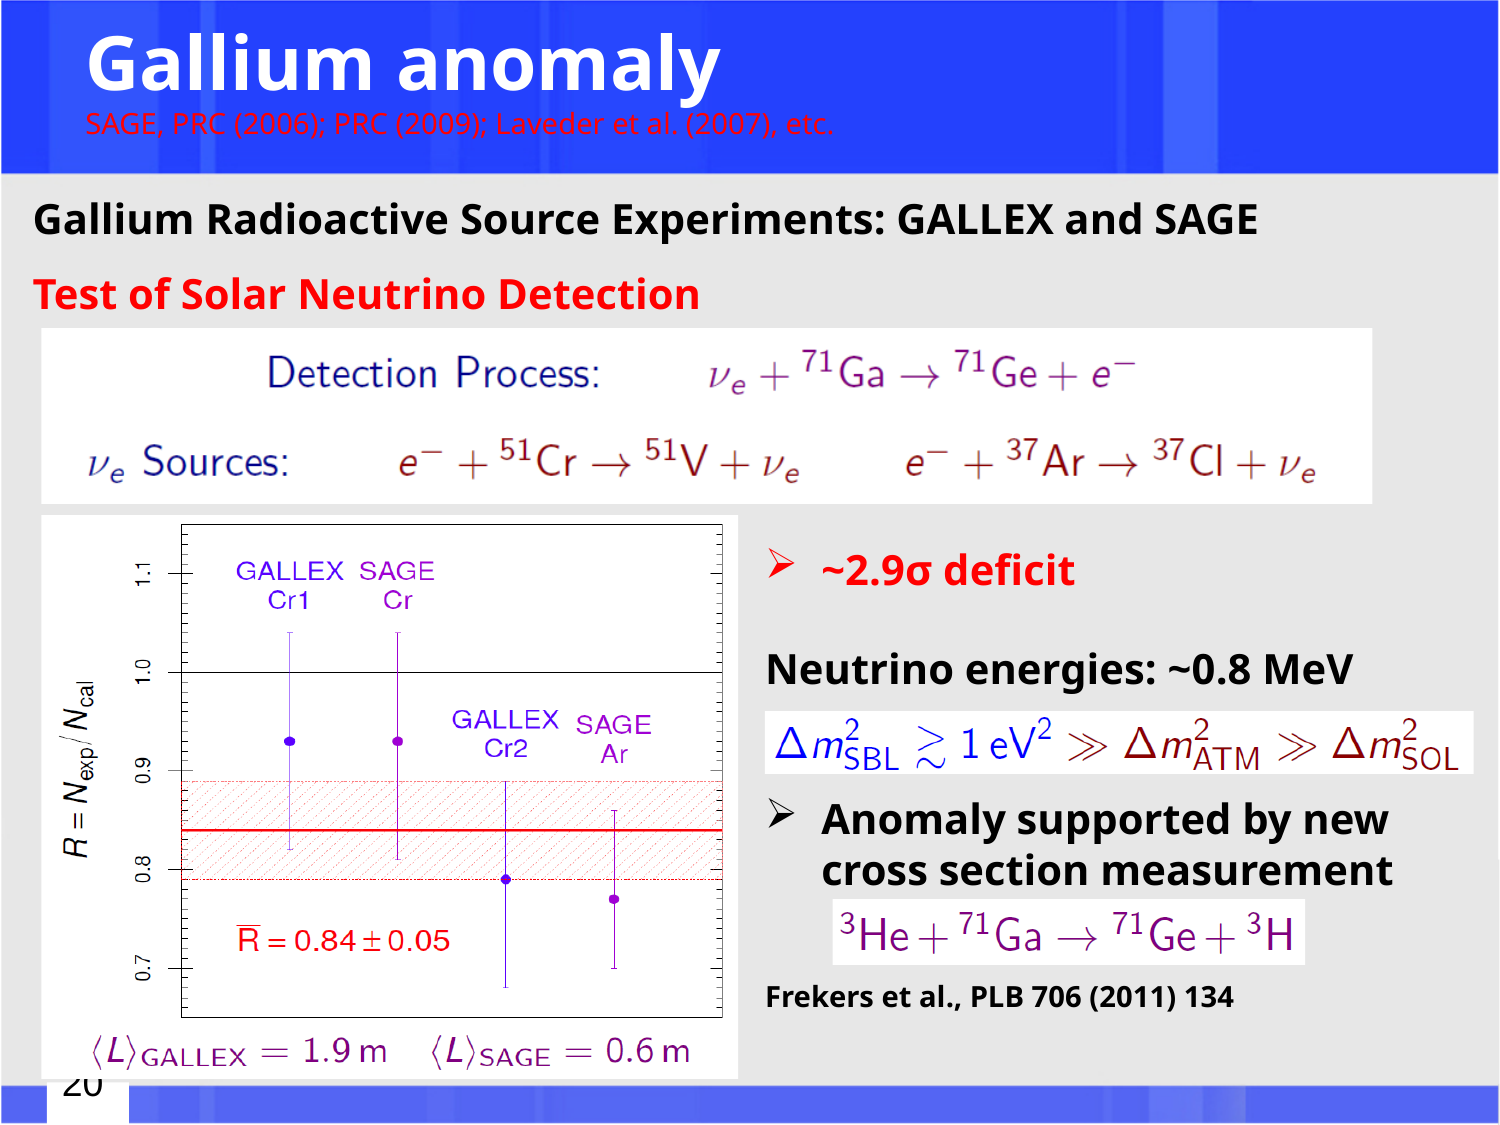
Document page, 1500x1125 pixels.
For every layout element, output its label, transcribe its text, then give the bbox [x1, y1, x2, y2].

title Gallium anomaly SAGE, PRC (2006); PRC (2009); Laveder et al. (2007), etc. [70, 18, 1436, 137]
text_box Gallium Radioactive Source Experiments: GALLEX and SAGE Test of Solar Neutrino Detection [17, 185, 1500, 326]
text_box ~2.9σ deficit Neutrino energies: ~0.8 MeV Anomaly supported by new cross section measurement Frekers et al., PLB 706 (2011) 134 [750, 535, 1483, 1021]
picture [0, 0, 1500, 1125]
